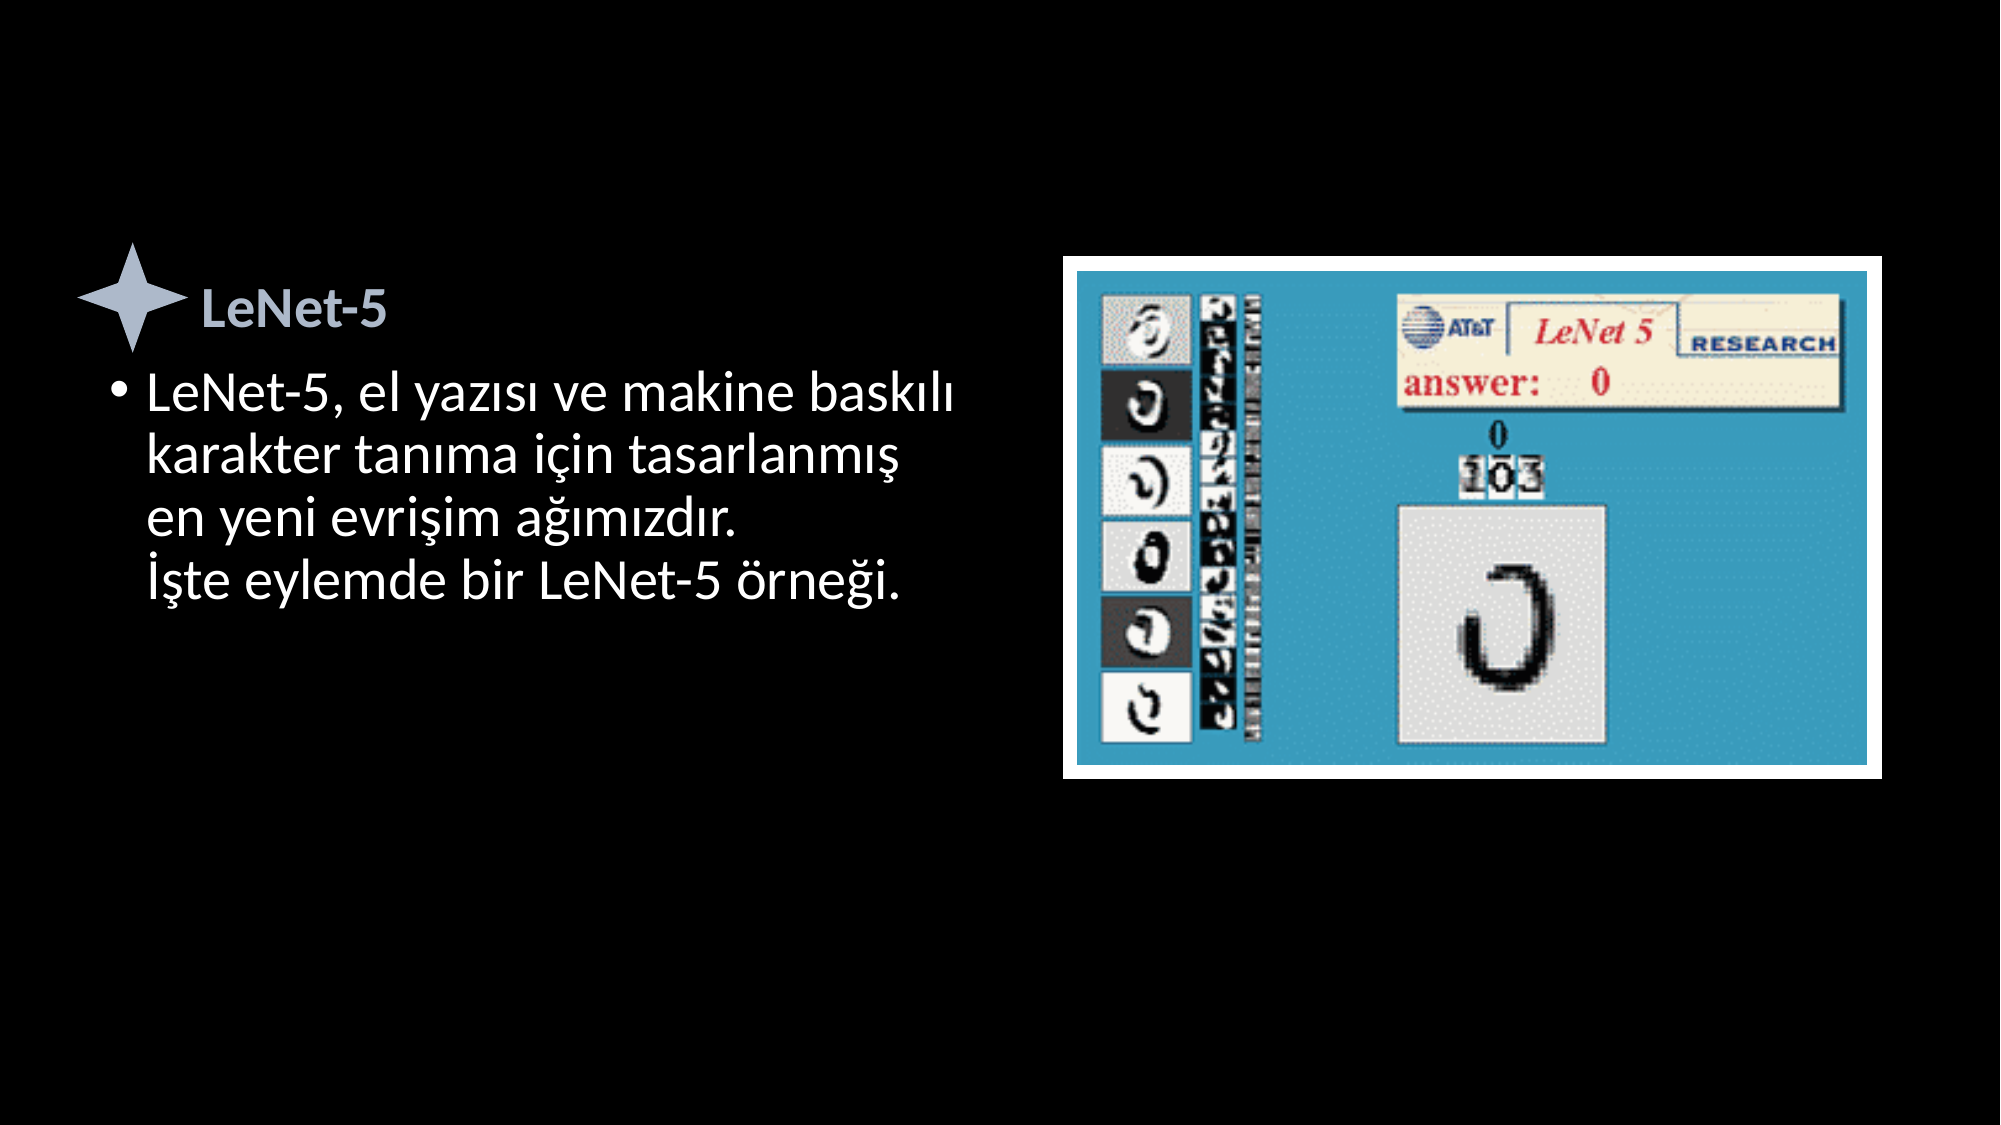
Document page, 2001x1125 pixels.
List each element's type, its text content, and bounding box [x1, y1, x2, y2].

list LeNet-5 LeNet-5, el yazısı ve makine baskılı karakter tanıma için tasarlanmış en yeni evrişim ağımızdır. İşte eylemde bir LeNet-5 örneği. [94, 269, 988, 1012]
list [1077, 270, 1867, 765]
text_box [77, 242, 189, 353]
